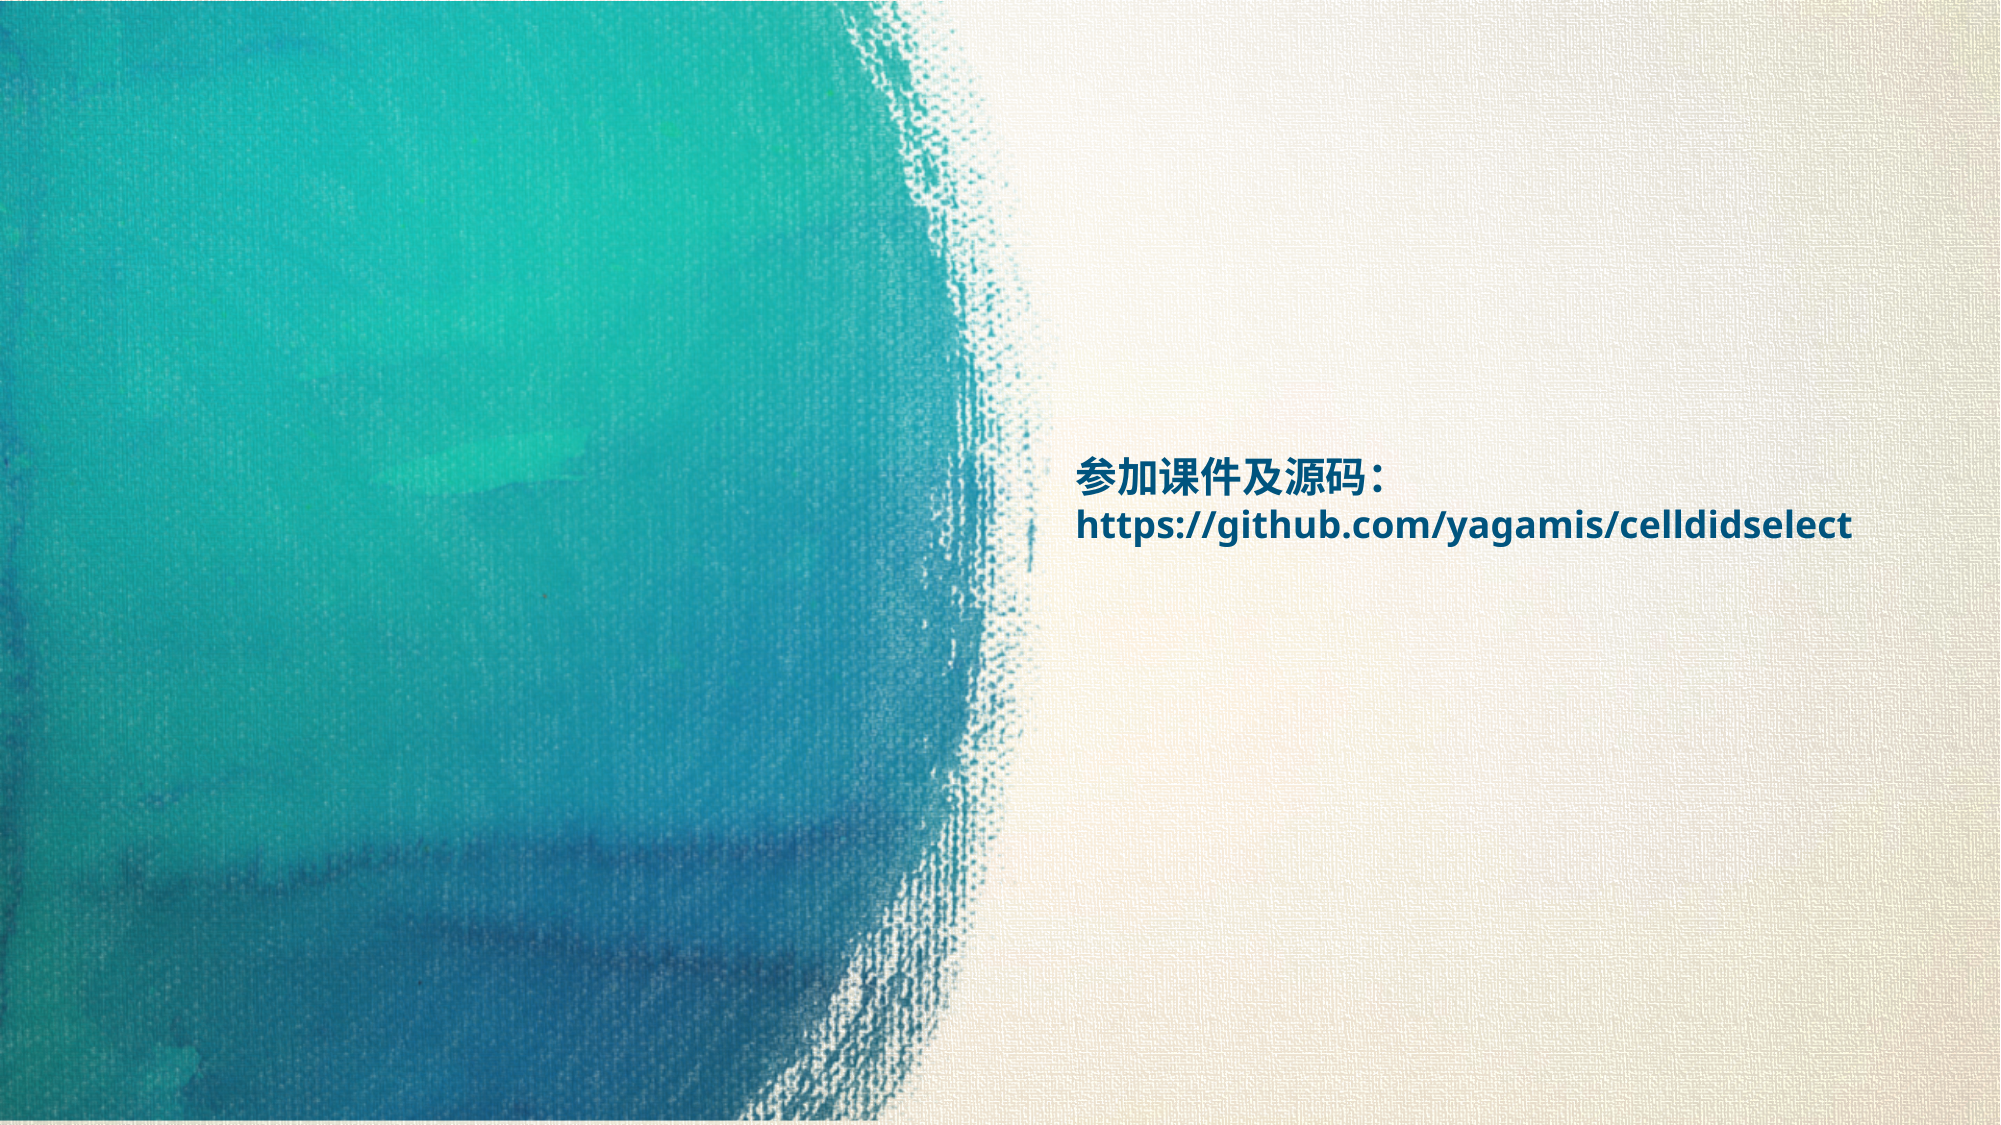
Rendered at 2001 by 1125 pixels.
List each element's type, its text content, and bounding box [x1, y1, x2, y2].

text_box 参加课件及源码： https://github.com/yagamis/celldidselect [1061, 443, 1898, 554]
picture [0, 0, 2000, 1125]
